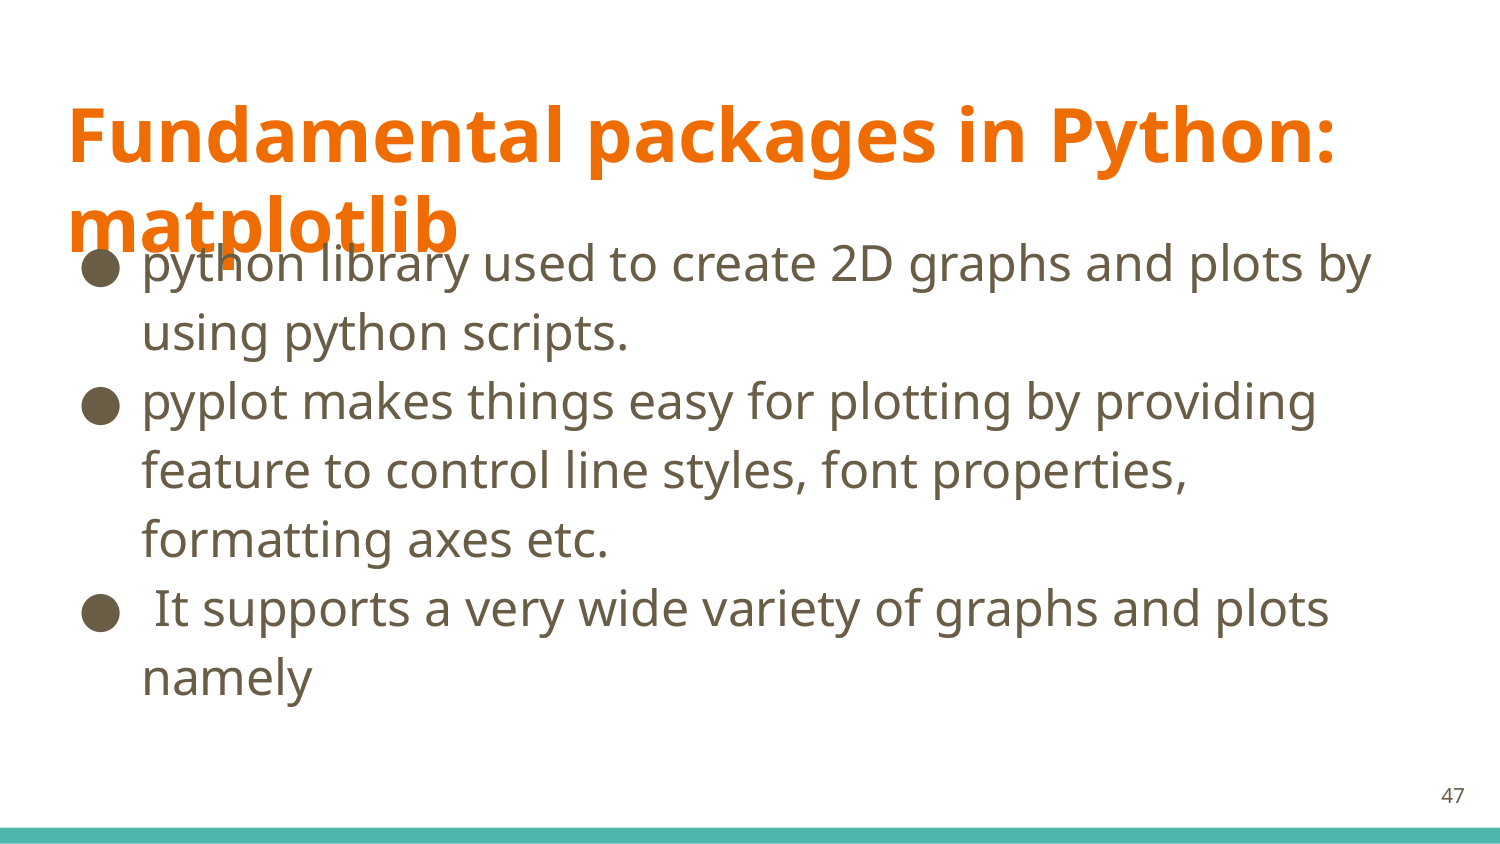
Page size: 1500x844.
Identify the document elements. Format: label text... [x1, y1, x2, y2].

list python library used to create 2D graphs and plots by using python scripts. pyplot makes things easy for plotting by providing feature to control line styles, font properties, formatting axes etc. It supports a very wide variety of graphs and plots namely [51, 207, 1449, 750]
title Fundamental packages in Python: matplotlib [51, 72, 1449, 189]
slide_number ‹#› [1389, 764, 1480, 830]
